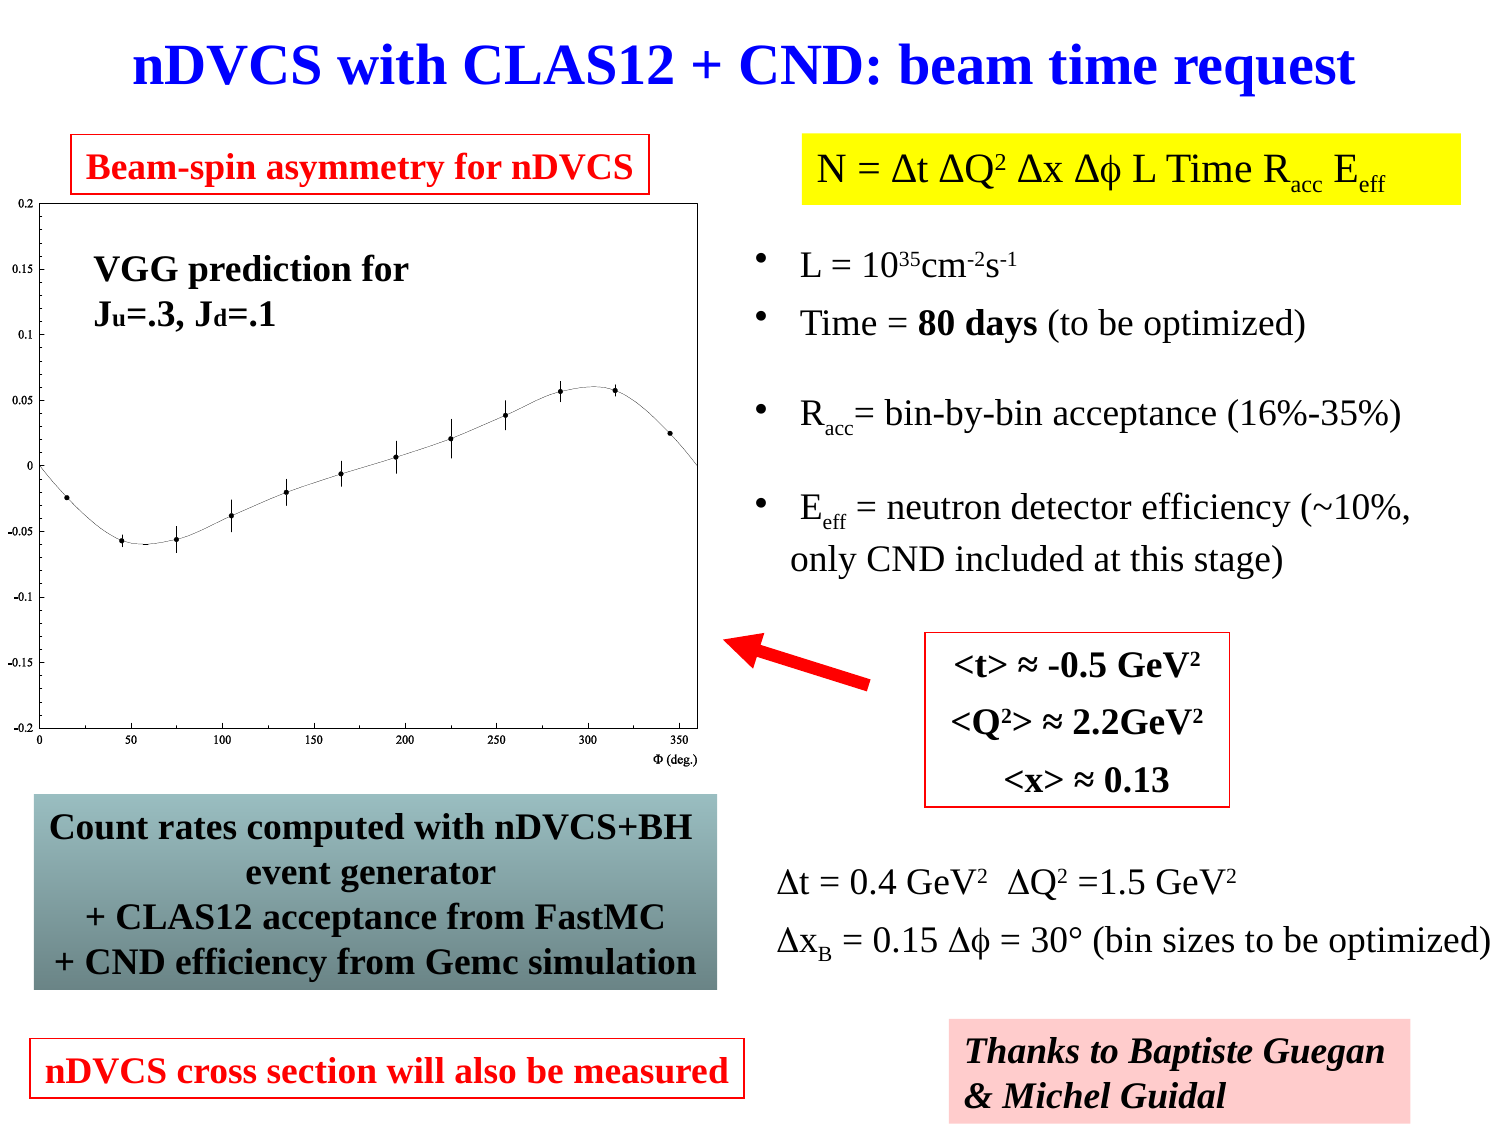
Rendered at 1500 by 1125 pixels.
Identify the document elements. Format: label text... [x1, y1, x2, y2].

text_box Racc= bin-by-bin acceptance (16%-35%) [740, 380, 1500, 447]
text_box nDVCS cross section will also be measured [30, 1038, 745, 1099]
text_box nDVCS with CLAS12 + CND: beam time request [117, 19, 1372, 104]
picture [7, 147, 722, 784]
text_box Dt = 0.4 GeV2 DQ2 =1.5 GeV2 DxB = 0.15 Df = 30° (bin sizes to be optimized) [761, 849, 1500, 974]
text_box Beam-spin asymmetry for nDVCS [71, 134, 650, 146]
text_box Thanks to Baptiste Guegan & Michel Guidal [948, 1018, 1411, 1124]
text_box Count rates computed with nDVCS+BH event generator + CLAS12 acceptance from FastMC + CND efficiency from Gemc simulation [33, 794, 718, 990]
text_box <t> ≈ -0.5 GeV2 <Q2> ≈ 2.2GeV2 <x> ≈ 0.13 [924, 632, 1230, 808]
text_box N = ∆t ∆Q2 ∆x ∆f L Time Racc Eeff [801, 133, 1461, 205]
text_box Eeff = neutron detector efficiency (~10%, only CND included at this stage) [740, 474, 1500, 586]
text_box [726, 637, 869, 686]
text_box L = 1035cm-2s-1 Time = 80 days (to be optimized) [740, 233, 1411, 351]
